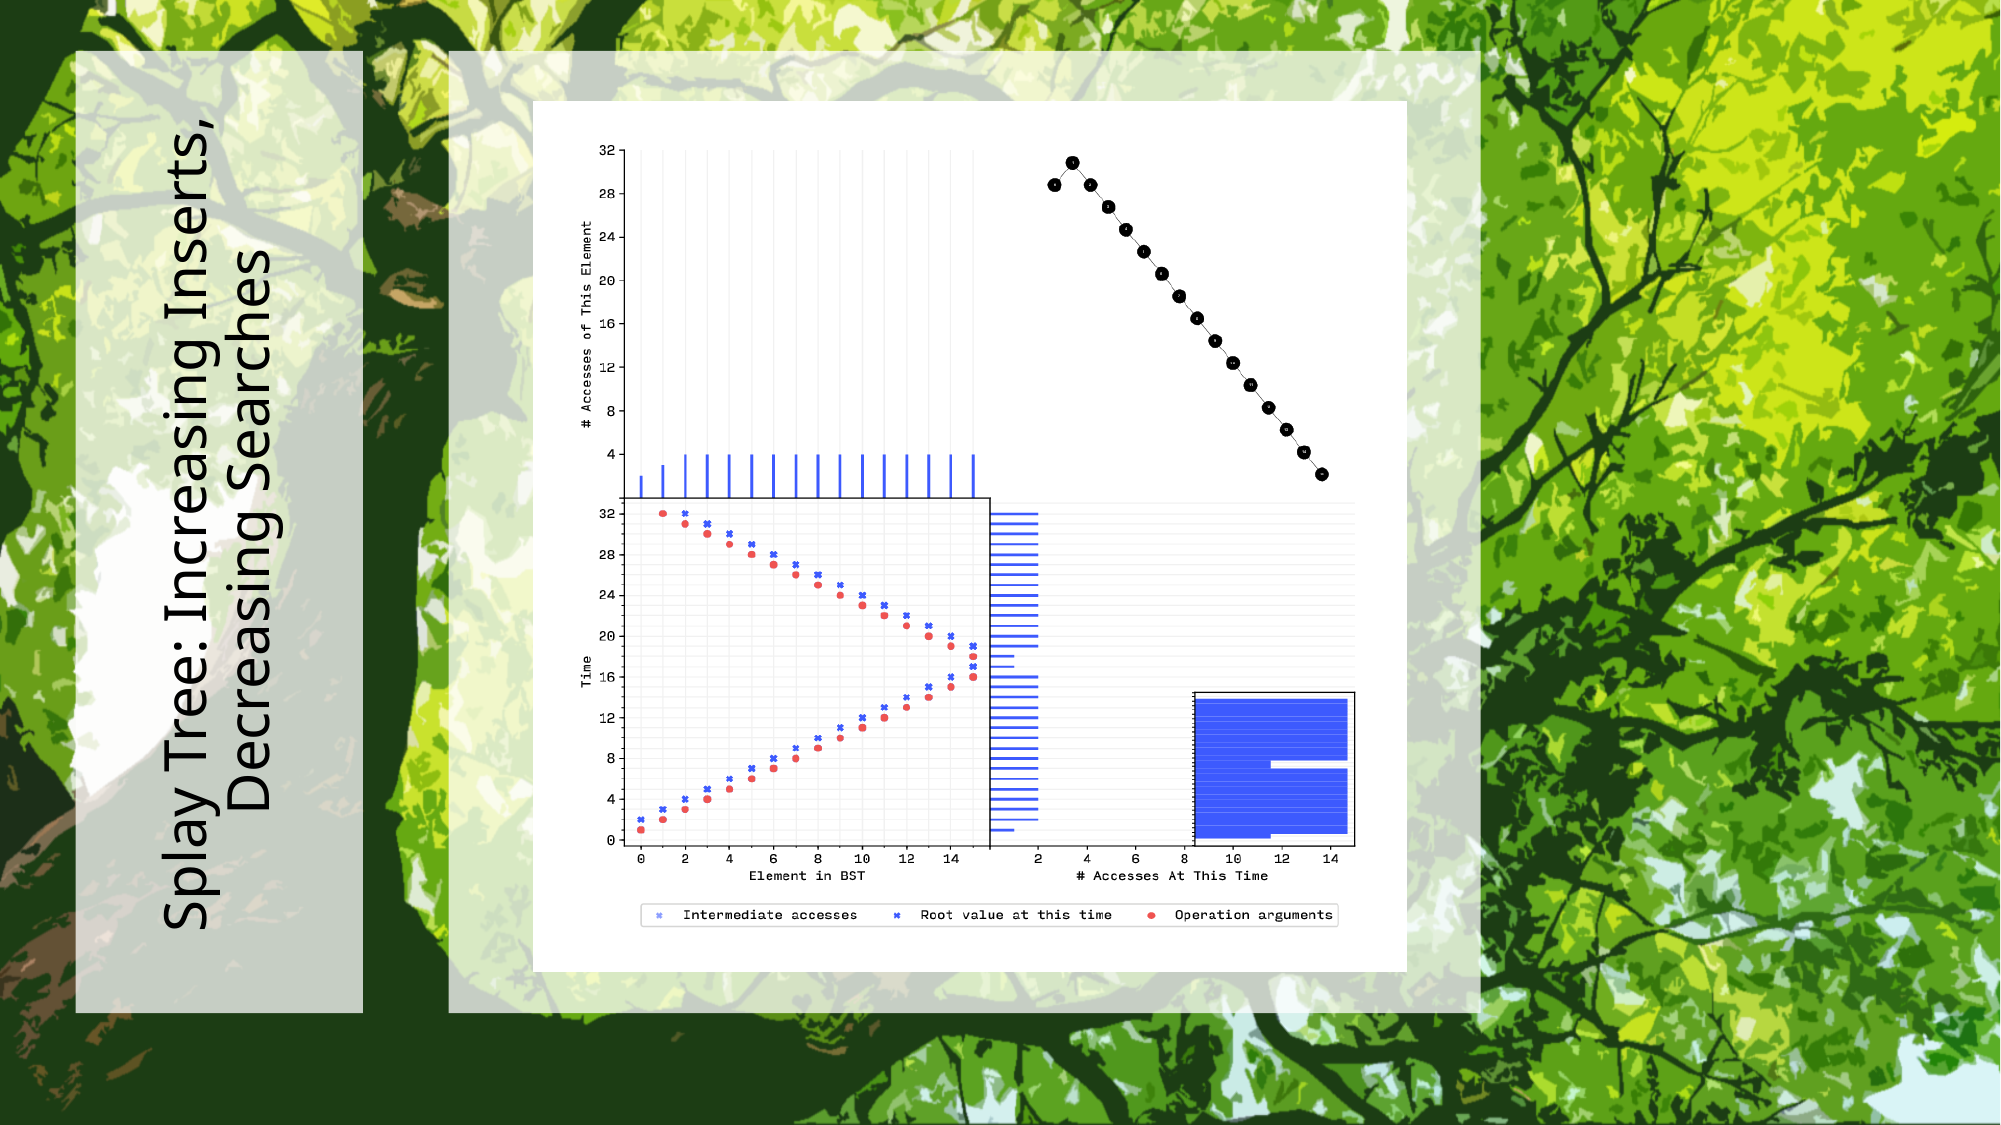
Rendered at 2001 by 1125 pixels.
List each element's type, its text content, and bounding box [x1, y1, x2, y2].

list [448, 50, 1481, 1014]
text_box Splay Tree: Increasing Inserts, Decreasing Searches [75, 50, 363, 1014]
picture [0, 0, 2001, 1125]
